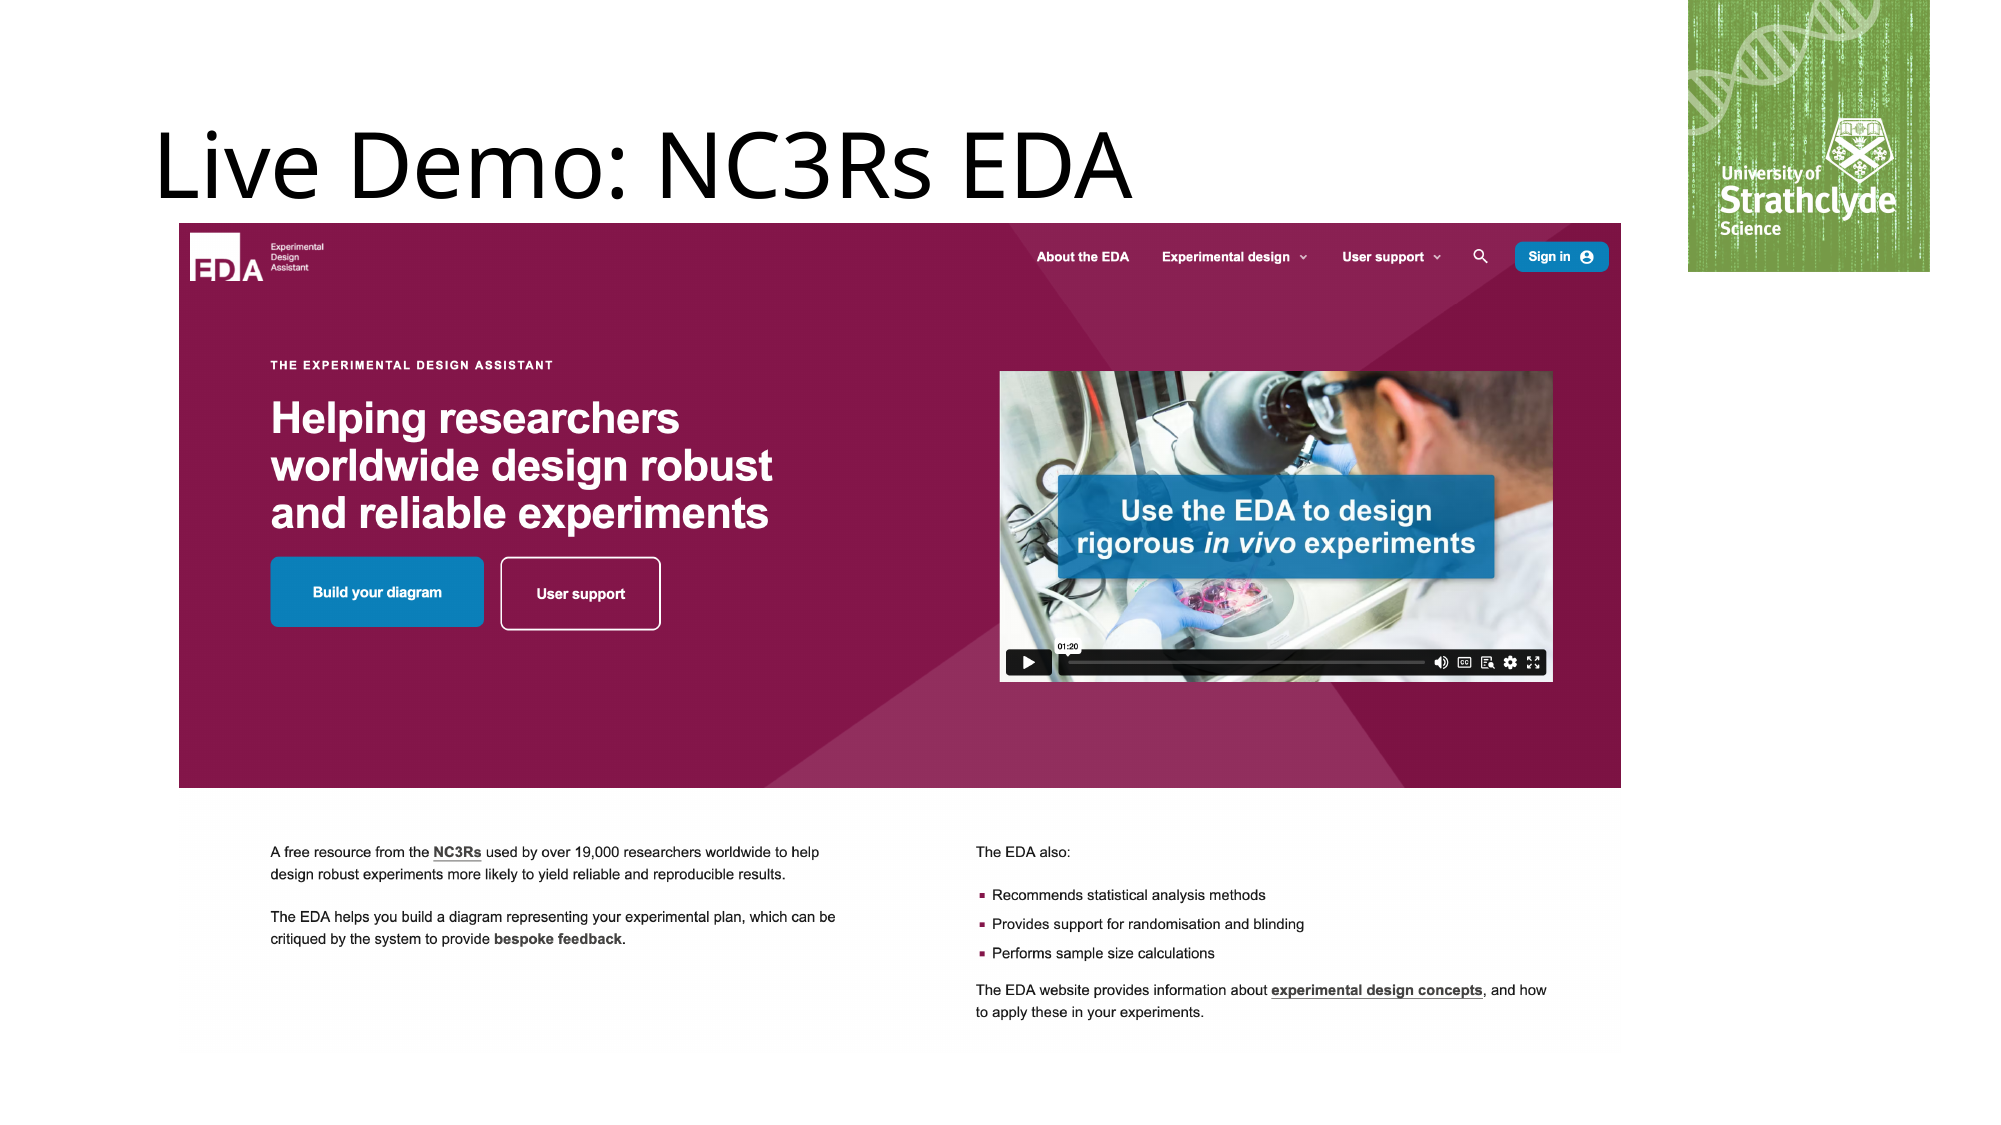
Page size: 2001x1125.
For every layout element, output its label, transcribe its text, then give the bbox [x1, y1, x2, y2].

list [179, 223, 1621, 1053]
picture [1688, 0, 1930, 272]
title Live Demo: NC3Rs EDA [137, 59, 1863, 278]
